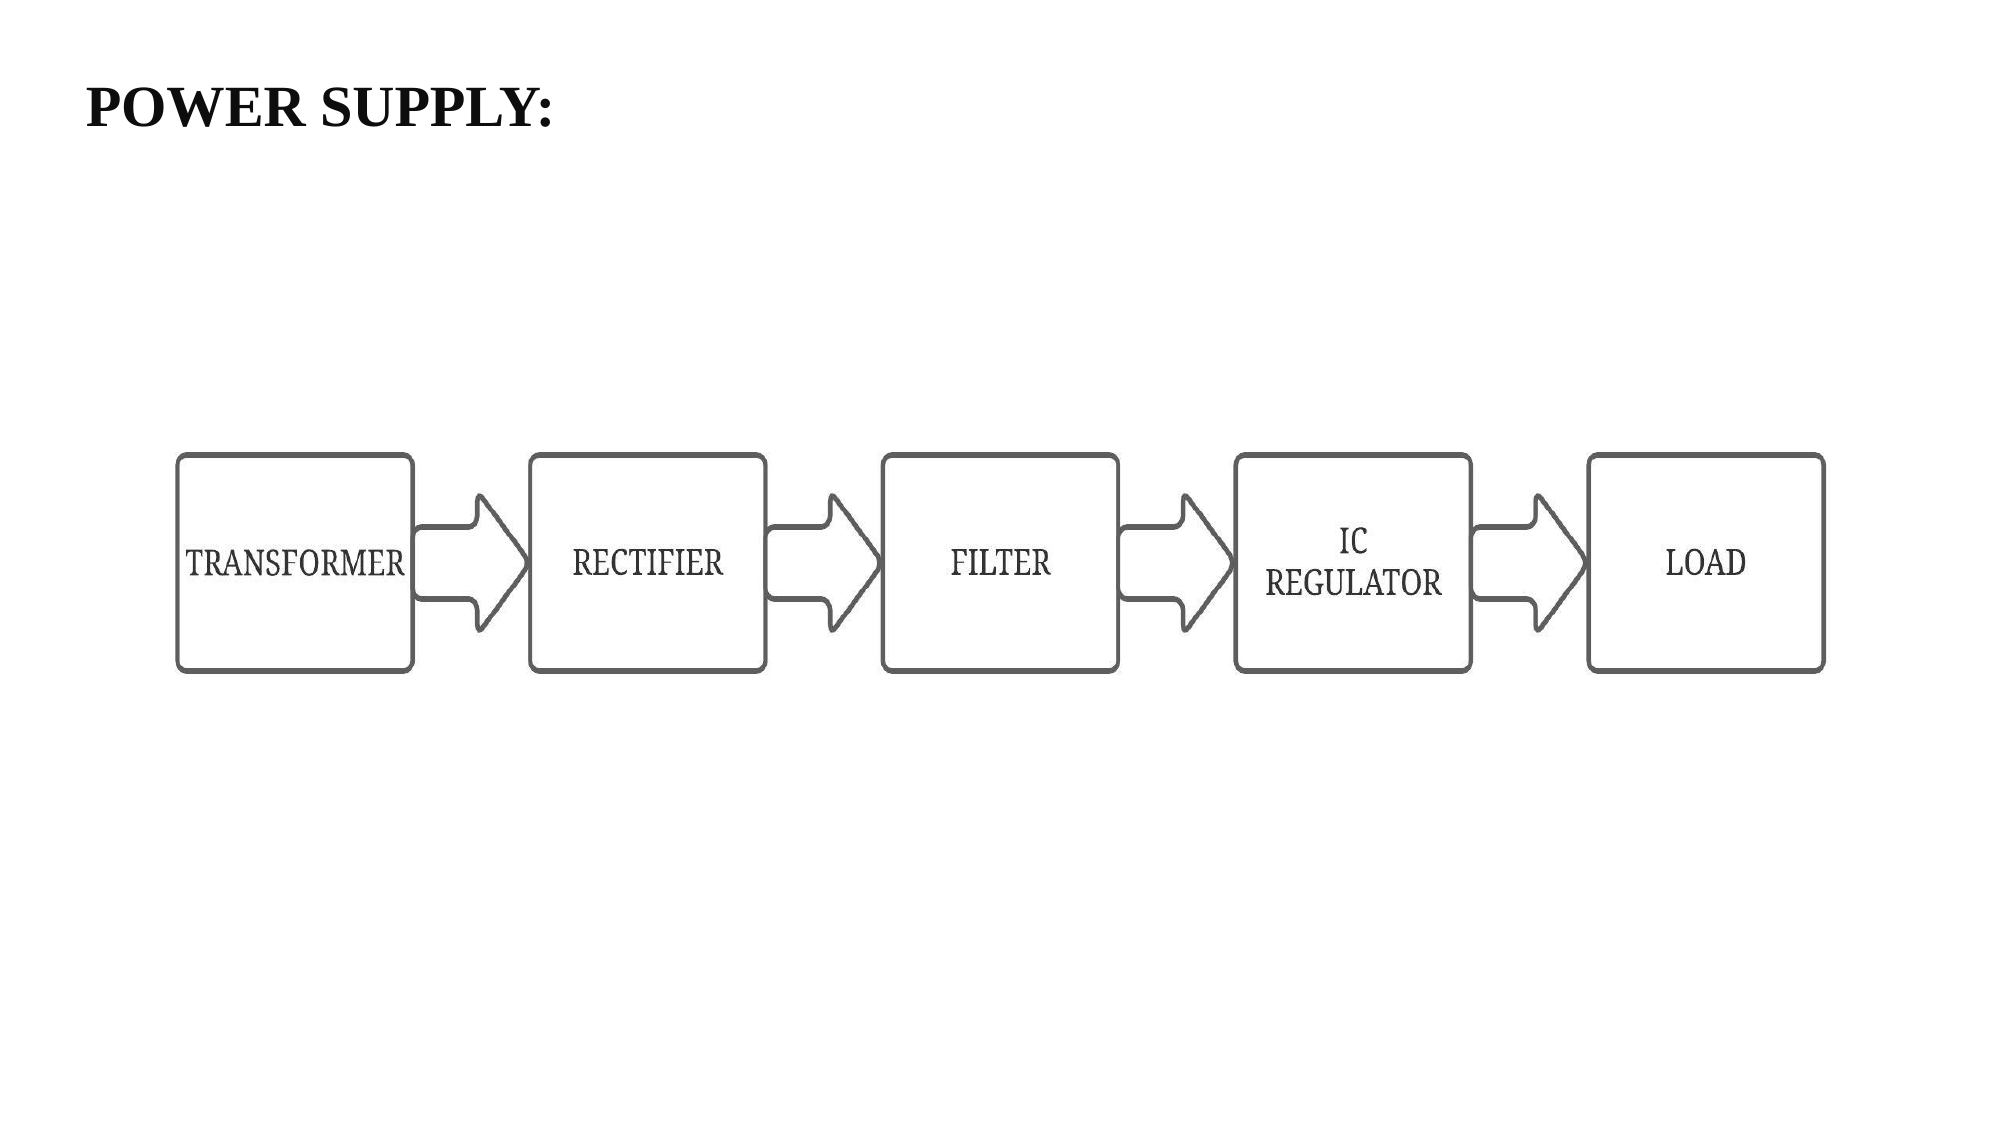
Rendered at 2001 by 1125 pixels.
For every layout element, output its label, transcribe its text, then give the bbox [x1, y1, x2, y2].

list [118, 381, 1881, 743]
title POWER SUPPLY: [39, 13, 1208, 202]
